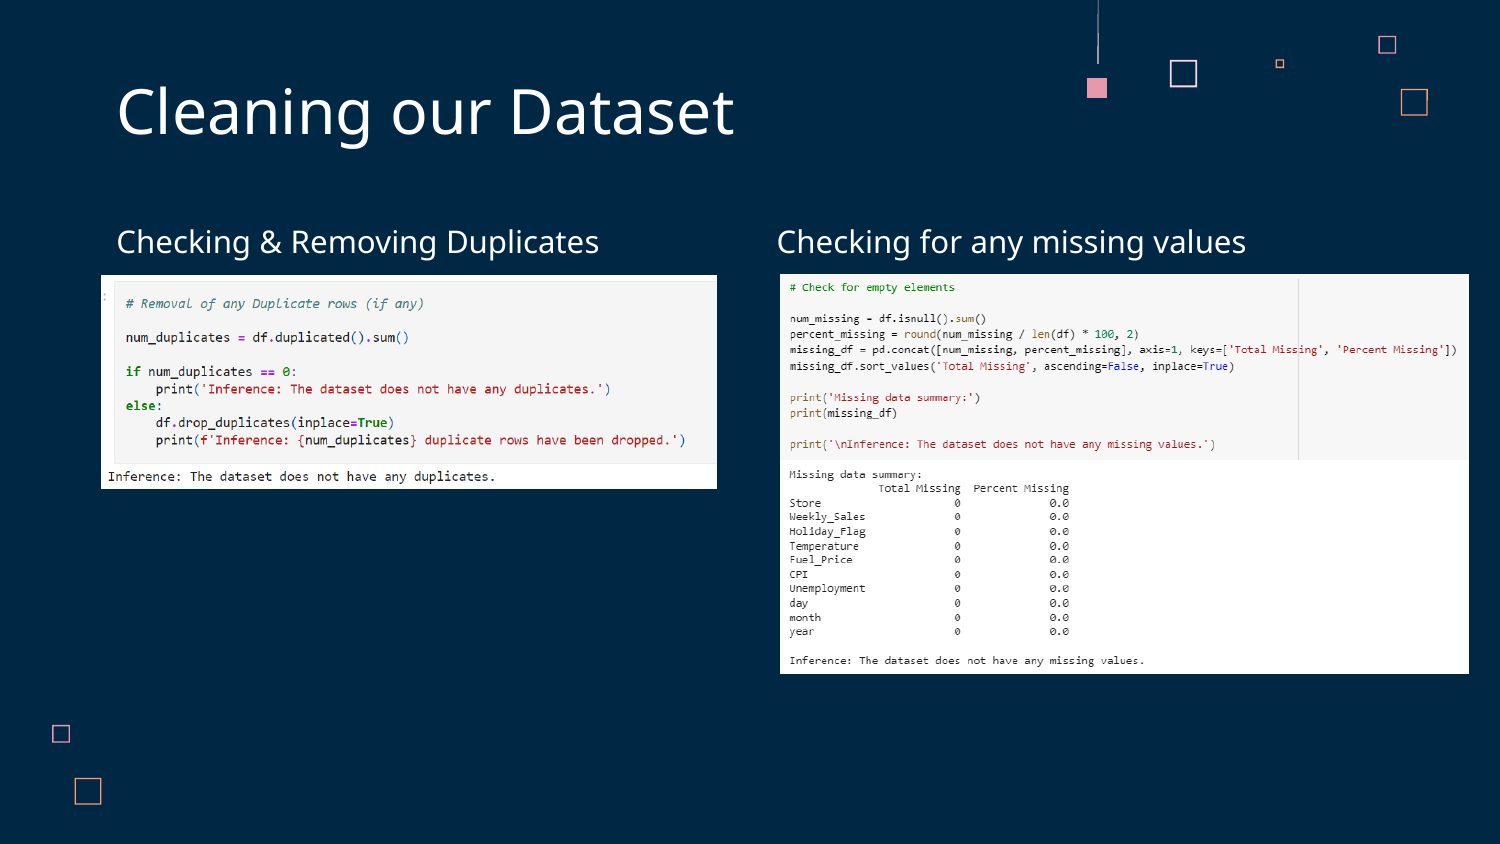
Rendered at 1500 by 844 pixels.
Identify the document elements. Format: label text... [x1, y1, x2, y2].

picture [101, 275, 717, 489]
list Checking & Removing Duplicates [101, 201, 761, 275]
title Cleaning our Dataset [101, 67, 878, 163]
list Checking for any missing values [761, 201, 1422, 275]
picture [779, 273, 1469, 675]
